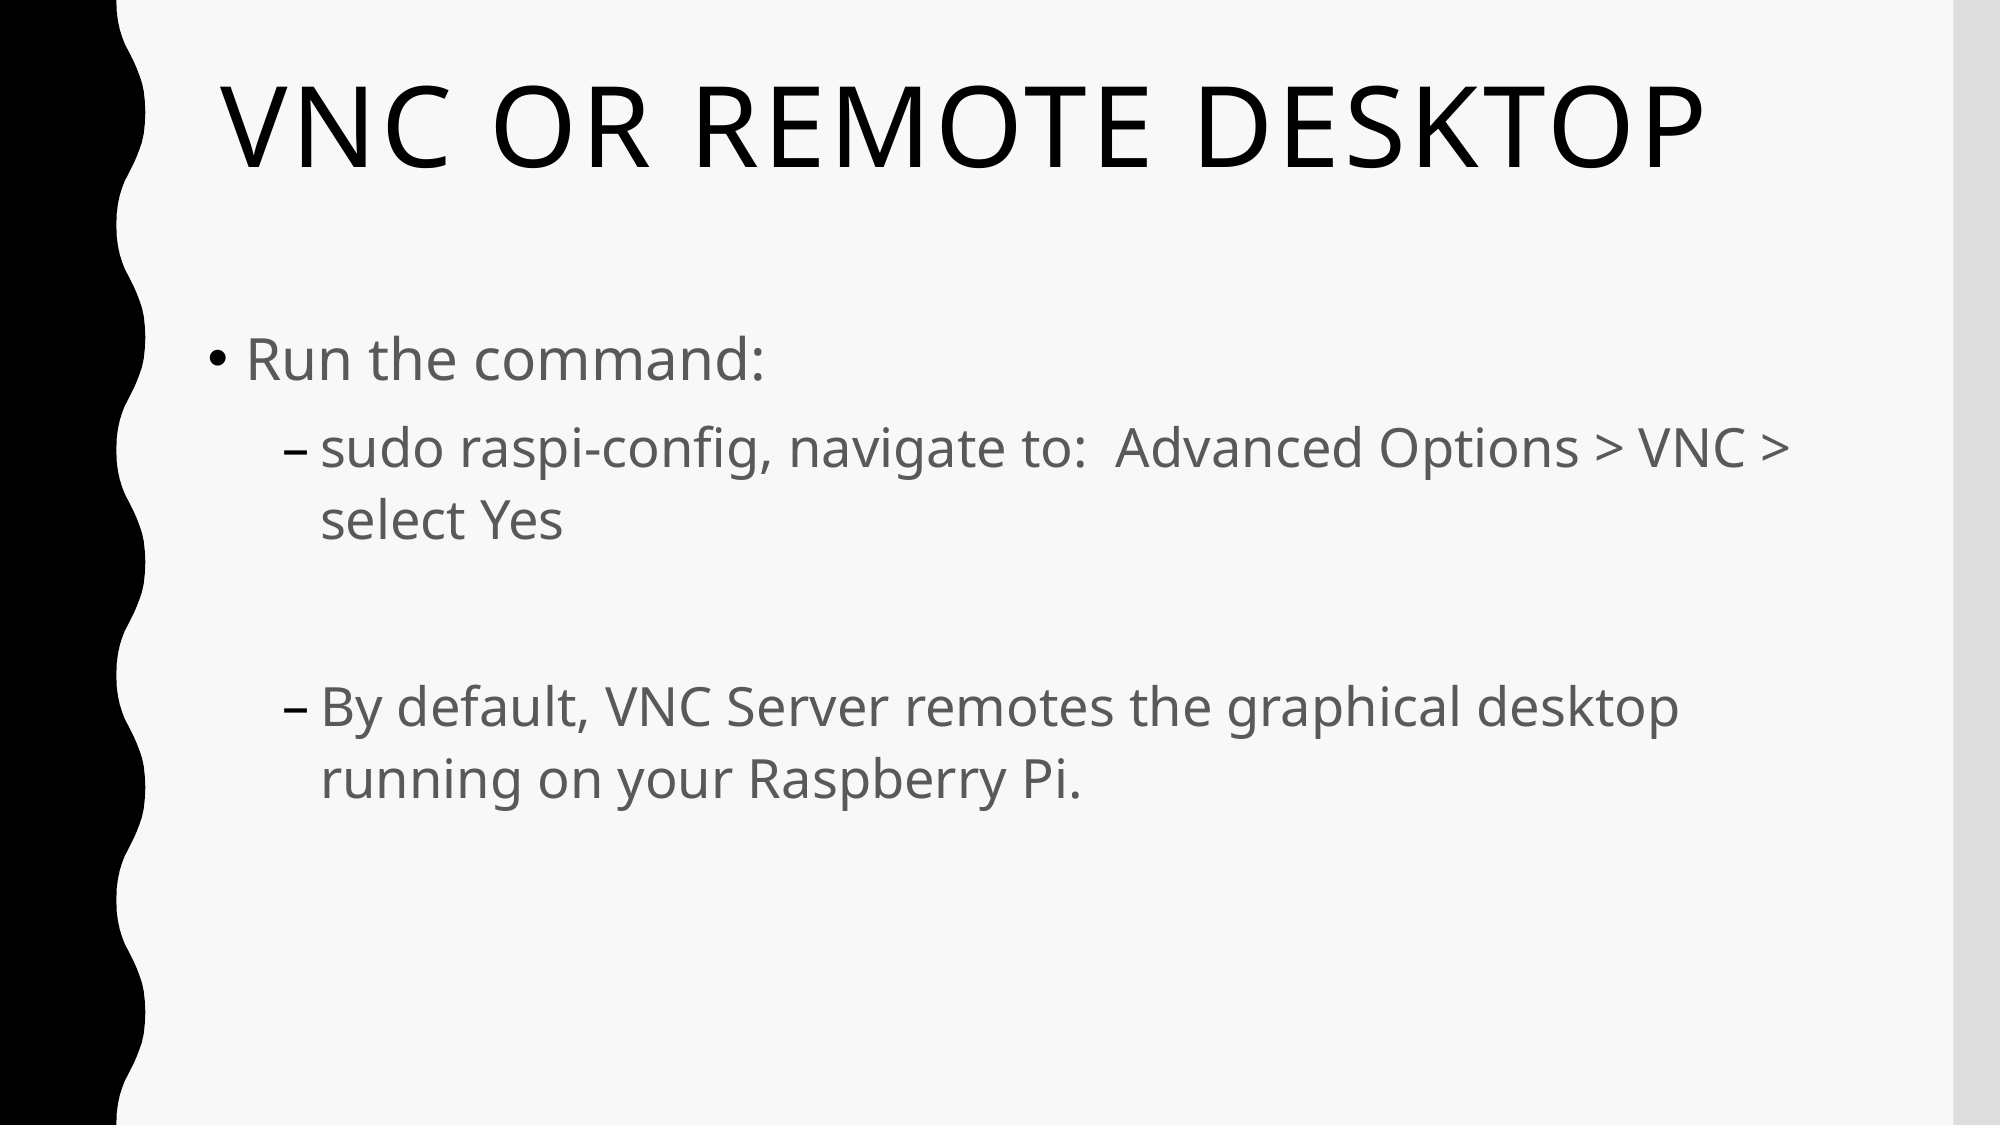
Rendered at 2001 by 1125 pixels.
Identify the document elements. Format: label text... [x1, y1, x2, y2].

title VNC or Remote desktop [205, 62, 1875, 264]
list Run the command: sudo raspi-config, navigate to: Advanced Options > VNC > select Yes By default, VNC Server remotes the graphical desktop running on your Raspberry Pi. [192, 307, 1888, 898]
